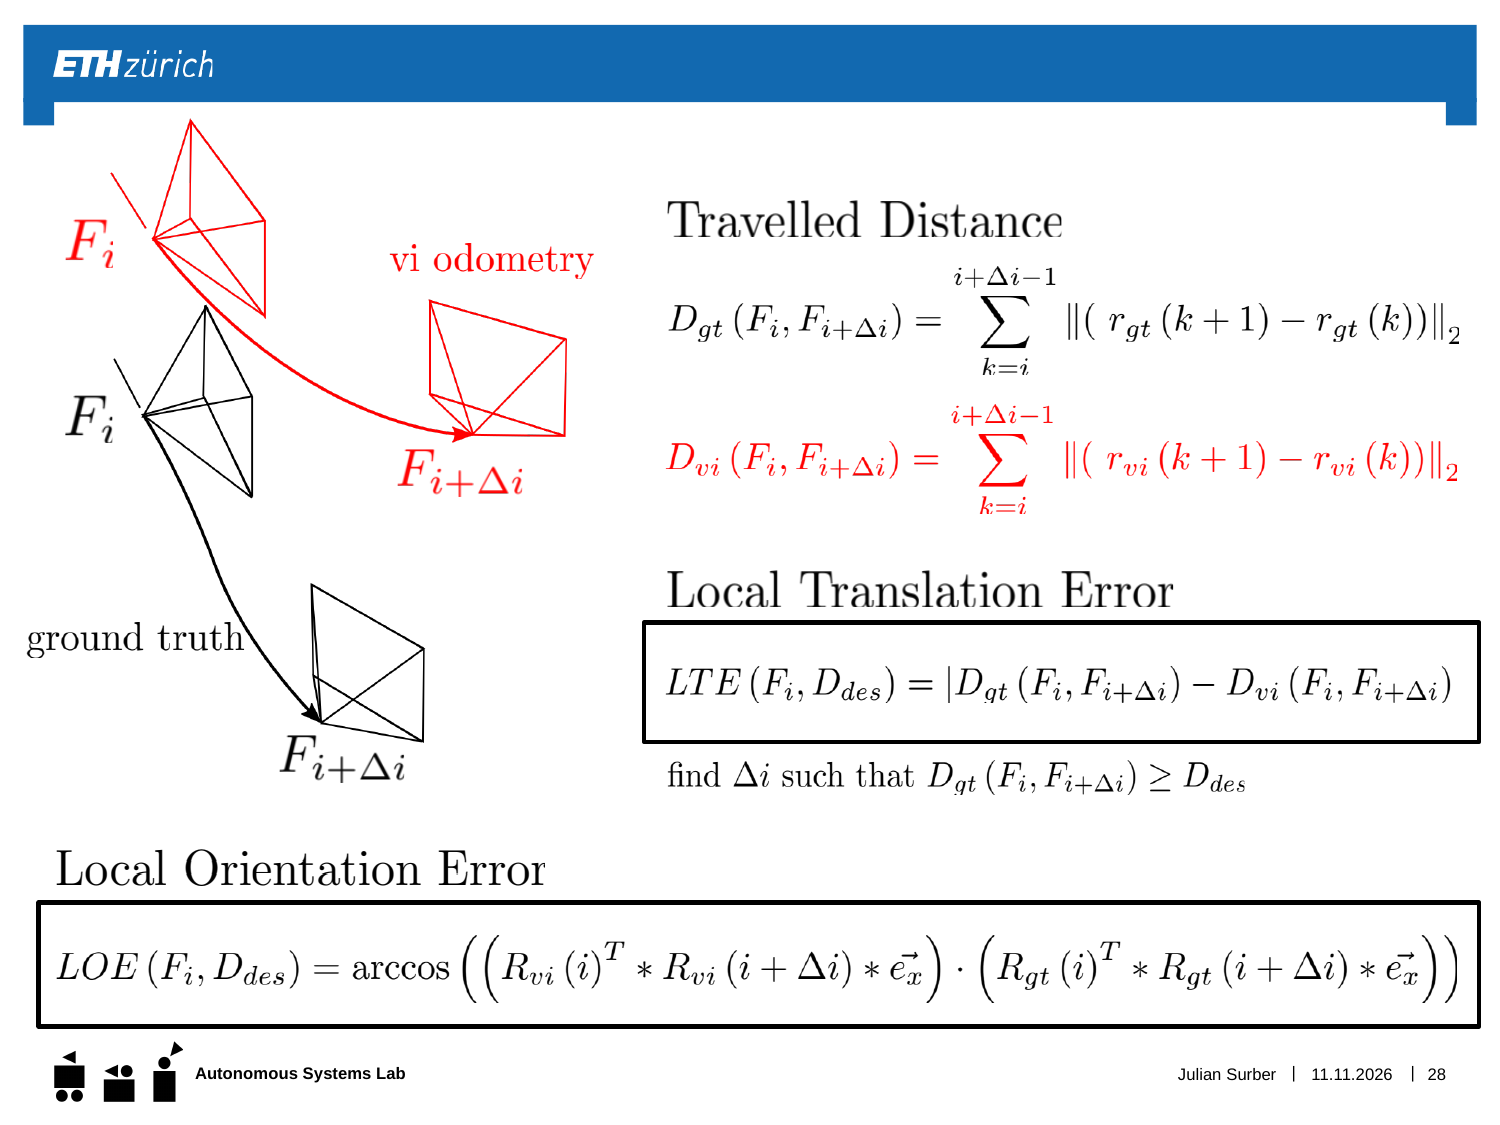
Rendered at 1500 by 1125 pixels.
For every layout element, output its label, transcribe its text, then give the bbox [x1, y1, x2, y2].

slide_number 28 [1415, 1034, 1459, 1112]
picture [667, 570, 1174, 607]
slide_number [1302, 1034, 1403, 1112]
text_box [36, 900, 1481, 1029]
picture [665, 403, 1458, 514]
picture [56, 849, 546, 886]
picture [667, 759, 1245, 795]
picture [56, 934, 1458, 1003]
footer Julian Surber [750, 1034, 1277, 1112]
picture [667, 200, 1062, 237]
picture [667, 265, 1459, 375]
picture [25, 118, 594, 784]
text_box [642, 620, 1481, 744]
picture [665, 665, 1458, 704]
